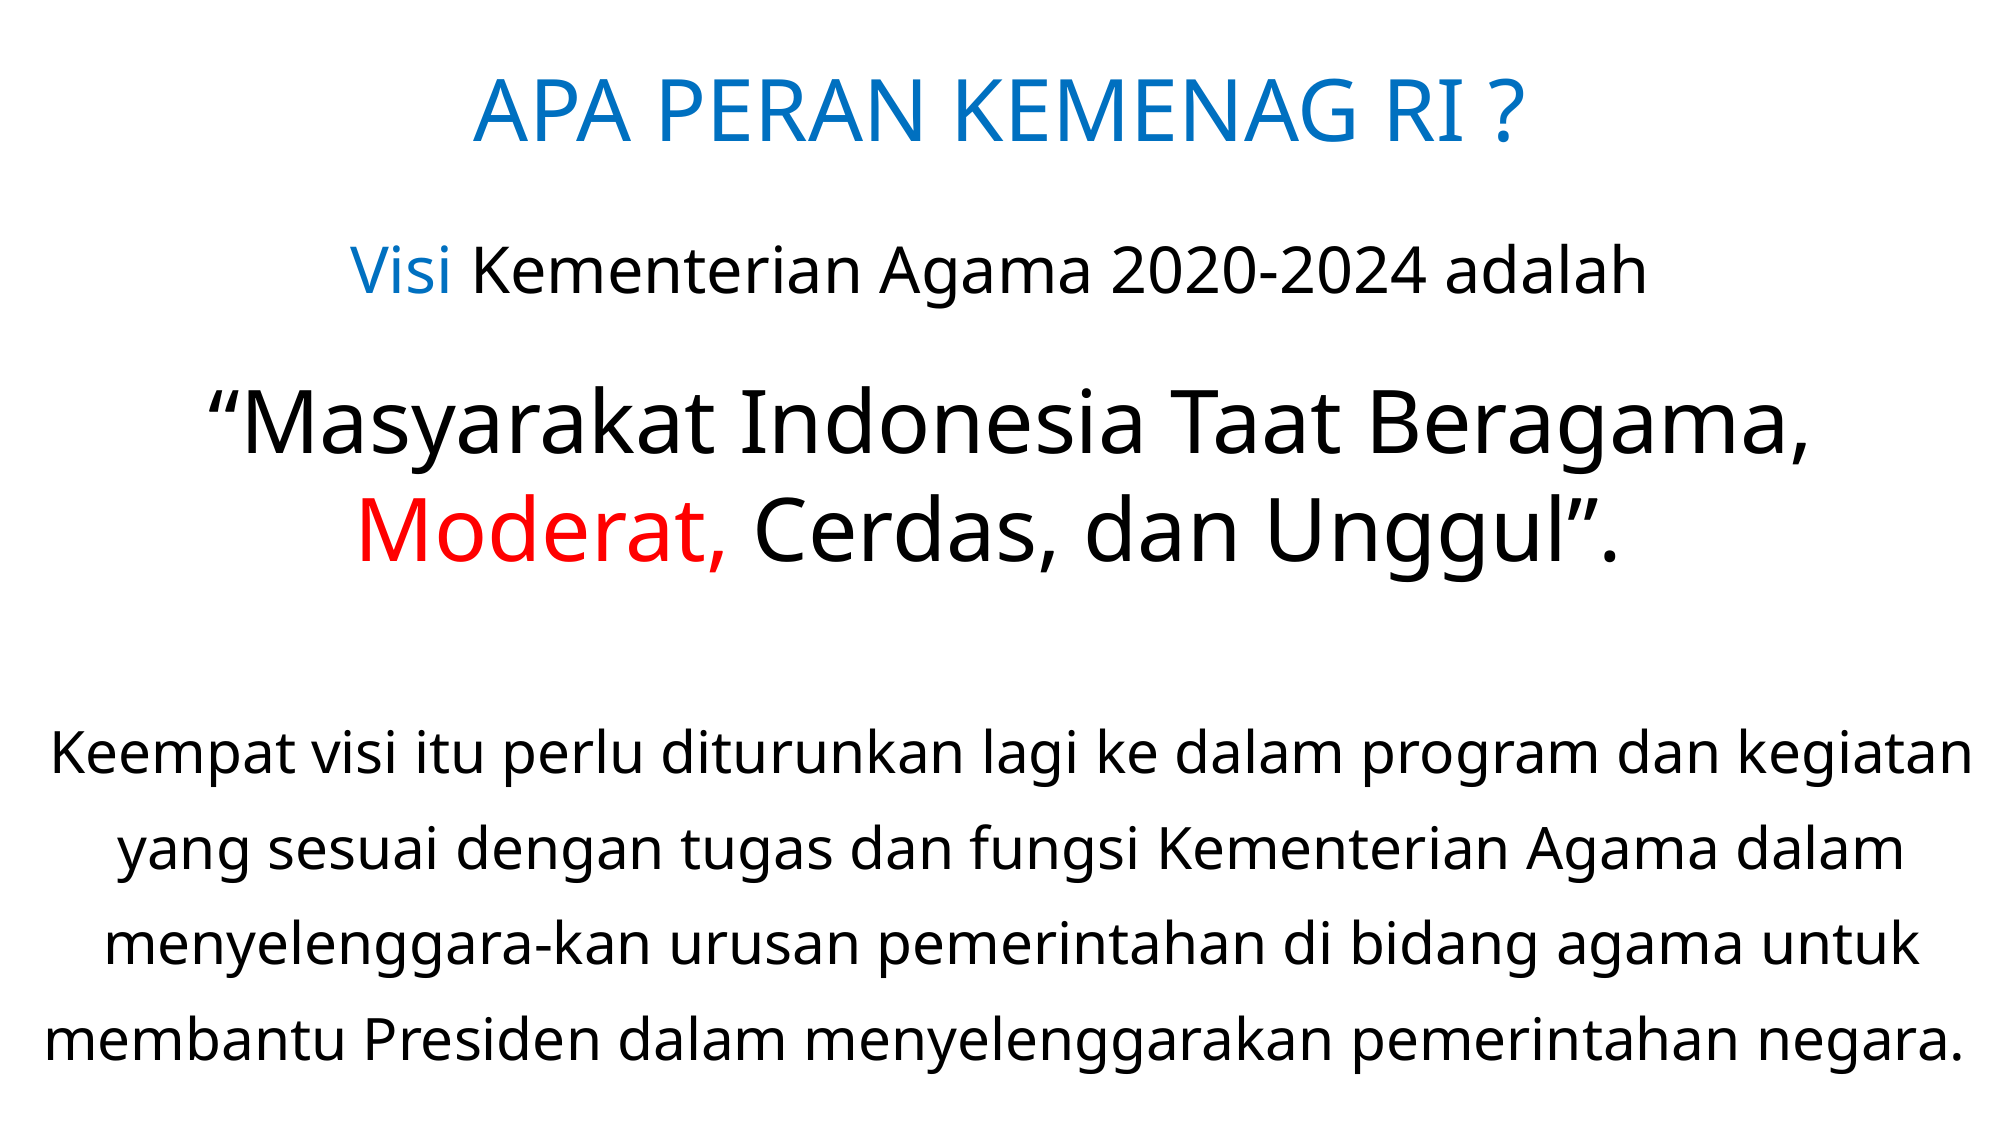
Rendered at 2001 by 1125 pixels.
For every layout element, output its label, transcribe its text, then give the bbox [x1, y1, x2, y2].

title APA PERAN KEMENAG RI ? [249, 46, 1750, 171]
subtitle Keempat visi itu perlu diturunkan lagi ke dalam program dan kegiatan yang sesuai dengan tugas dan fungsi Kementerian Agama dalam menyelenggara-kan urusan pemerintahan di bidang agama untuk membantu Presiden dalam menyelenggarakan pemerintahan negara. [26, 687, 2000, 1125]
text_box Visi Kementerian Agama 2020­-2024 adalah “Masyarakat Indonesia Taat Beragama, Moderat, Cerdas, dan Unggul”. [0, 222, 2000, 599]
